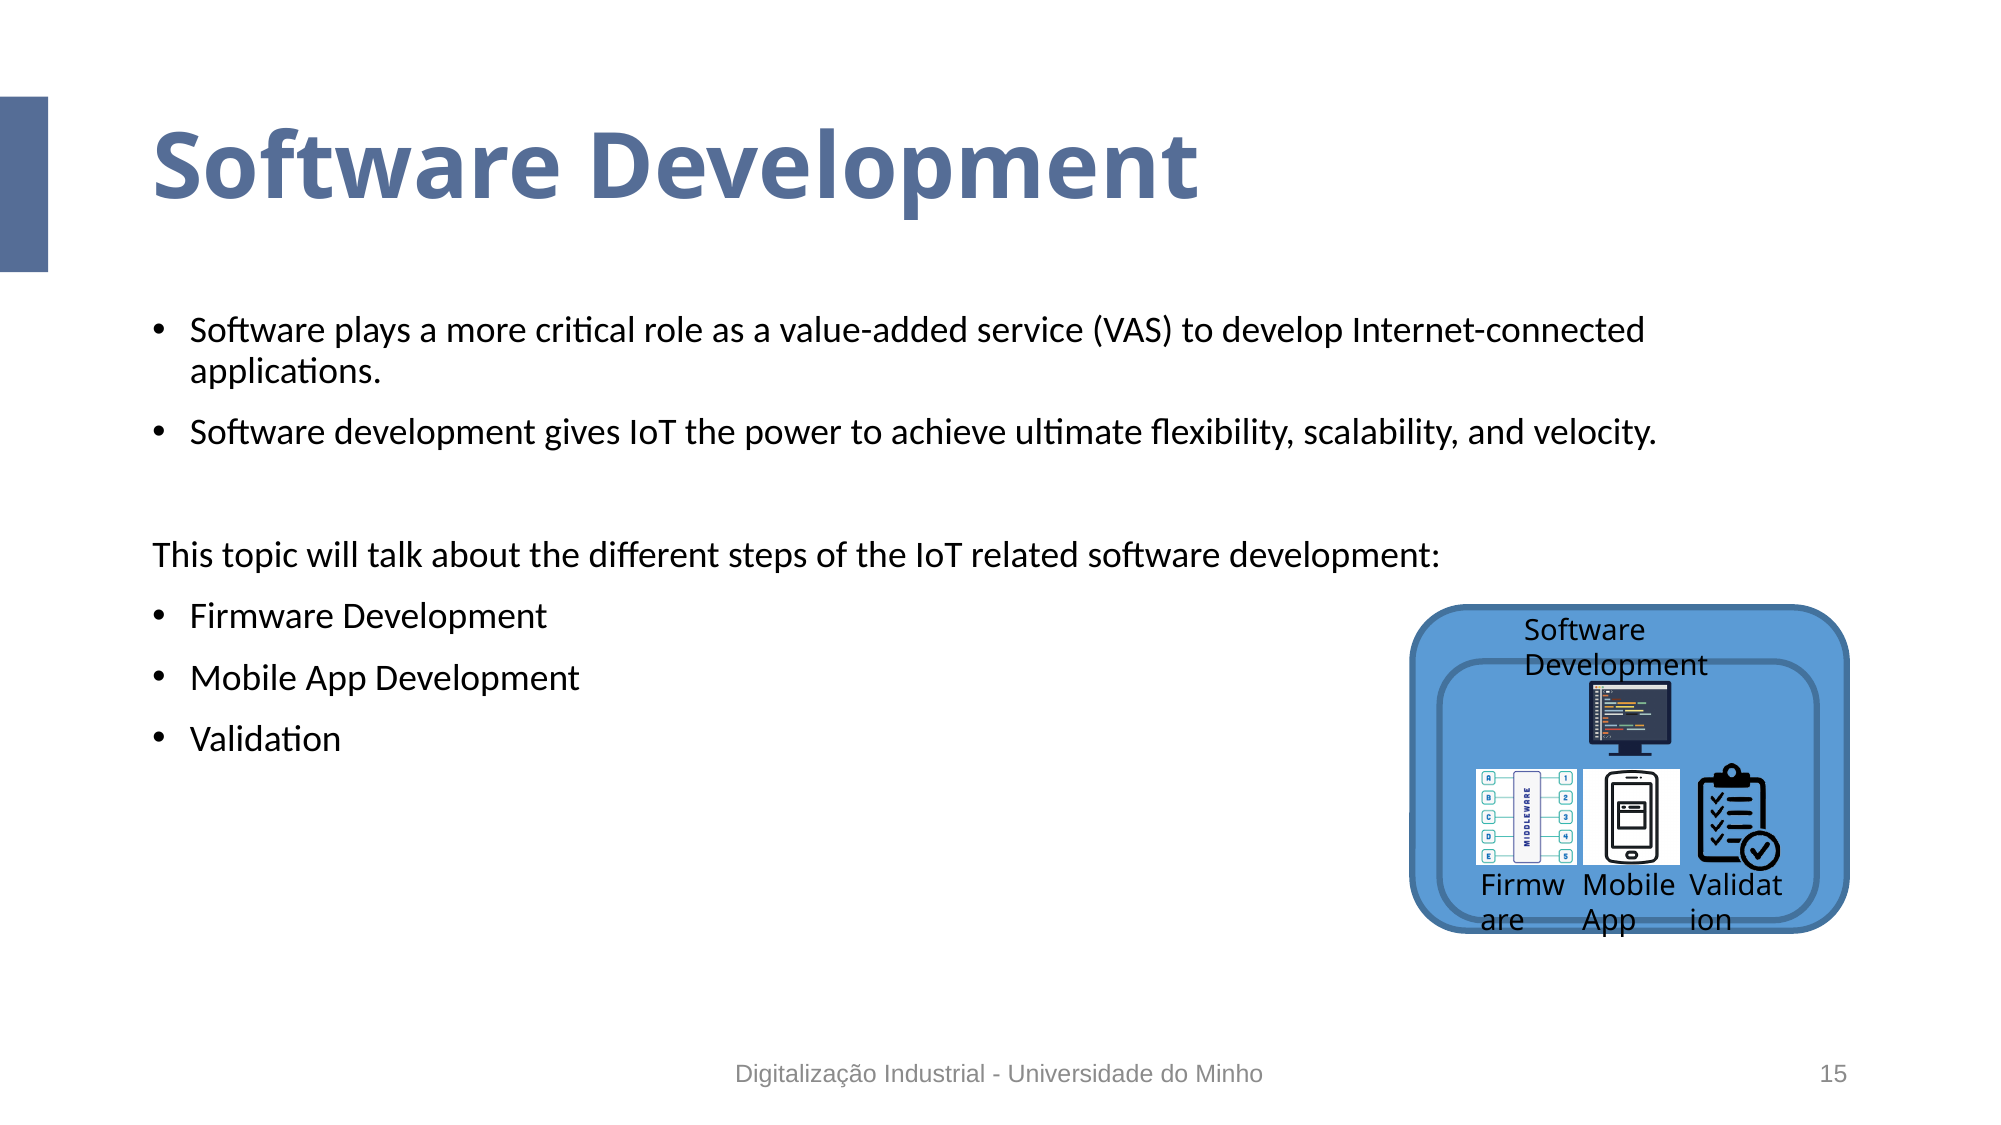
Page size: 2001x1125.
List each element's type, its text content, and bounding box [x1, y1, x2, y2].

title Software Development [137, 59, 1863, 278]
picture [1476, 661, 1684, 865]
text_box Firmware [1465, 859, 1567, 944]
picture [1685, 763, 1793, 871]
text_box Software Development [1509, 603, 1753, 689]
text_box [1680, 660, 1818, 914]
text_box Mobile App [1567, 859, 1674, 944]
slide_number 15 [1412, 1042, 1863, 1103]
text_box [1411, 606, 1509, 932]
footer Digitalização Industrial - Universidade do Minho [662, 1042, 1338, 1103]
text_box [1438, 660, 1576, 918]
text_box [1577, 769, 1583, 859]
list Software plays a more critical role as a value-added service (VAS) to develop Internet-connected applications. Software development gives IoT the power to achieve ultimate flexibility, scalability, and velocity. This topic will talk about the different steps of the IoT related software development: Firmware Development Mobile App Development Validation [137, 303, 1863, 1017]
text_box [1753, 606, 1848, 932]
text_box [0, 96, 49, 273]
text_box Validation [1674, 858, 1799, 944]
